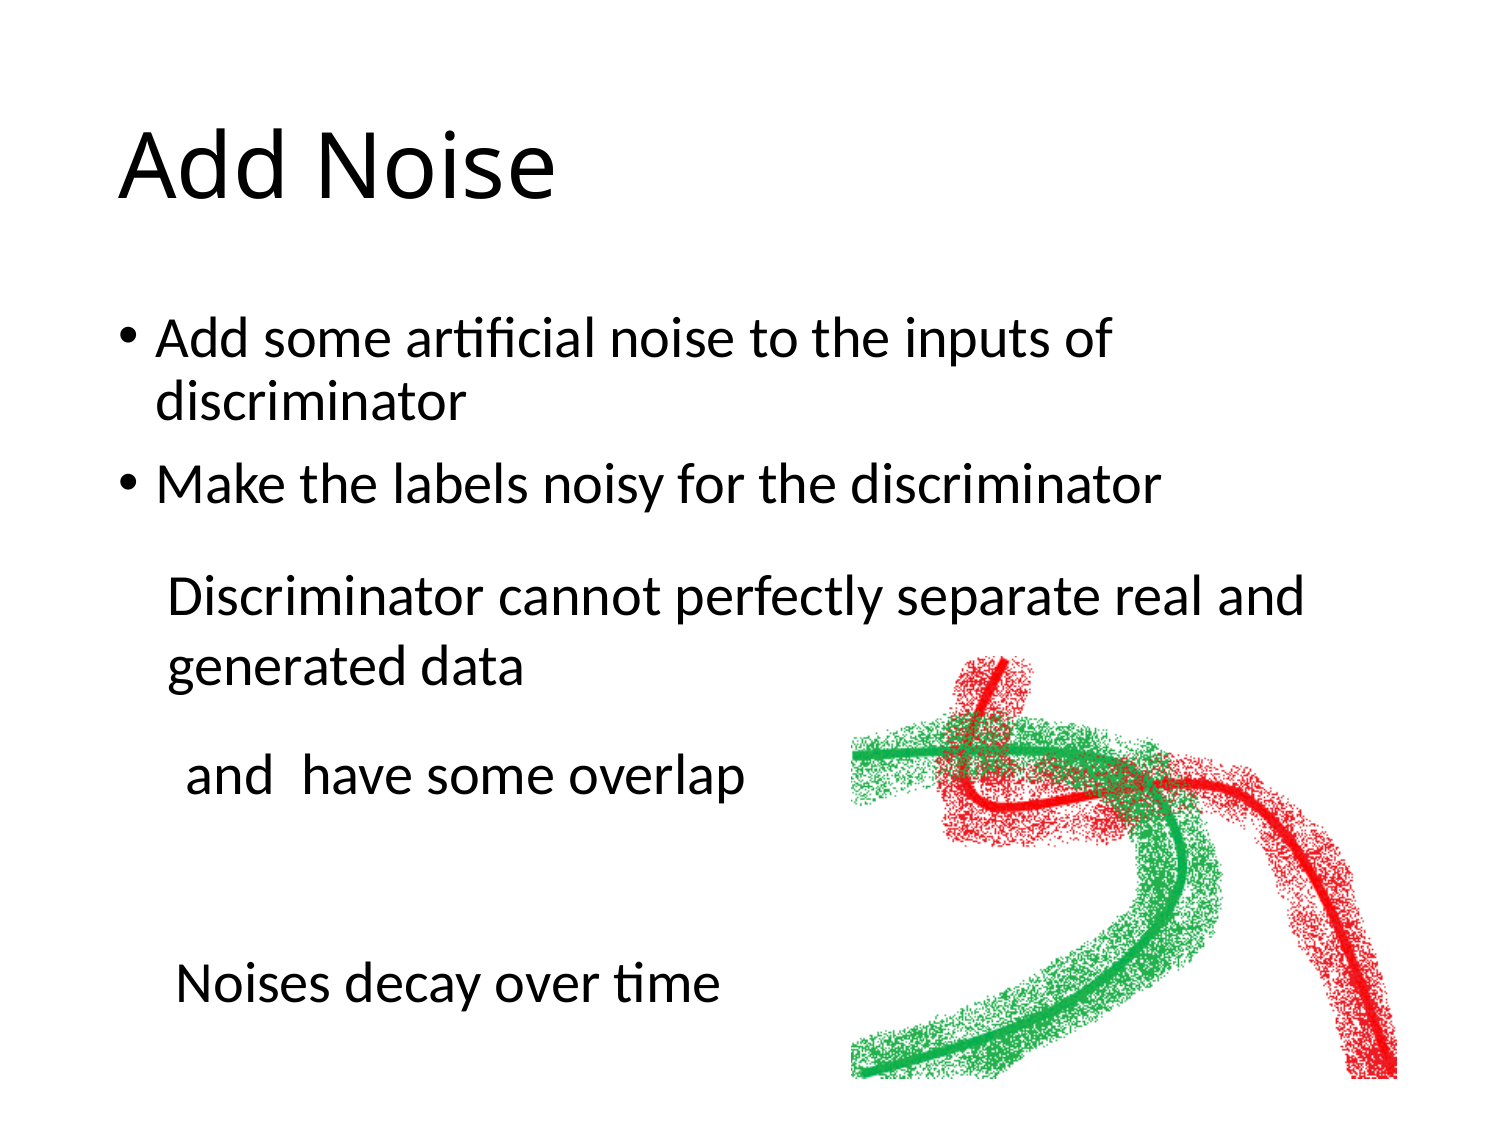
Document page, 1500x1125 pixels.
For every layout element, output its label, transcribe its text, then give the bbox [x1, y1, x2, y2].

title Add Noise [103, 59, 1397, 278]
text_box Discriminator cannot perfectly separate real and generated data [77, 550, 1500, 705]
list Add some artificial noise to the inputs of discriminator Make the labels noisy for the discriminator [103, 299, 1397, 550]
text_box Noises decay over time [160, 936, 737, 1022]
picture [851, 656, 1397, 1079]
list Add some artificial noise to the inputs of discriminator Make the labels noisy for the discriminator [103, 705, 851, 1014]
